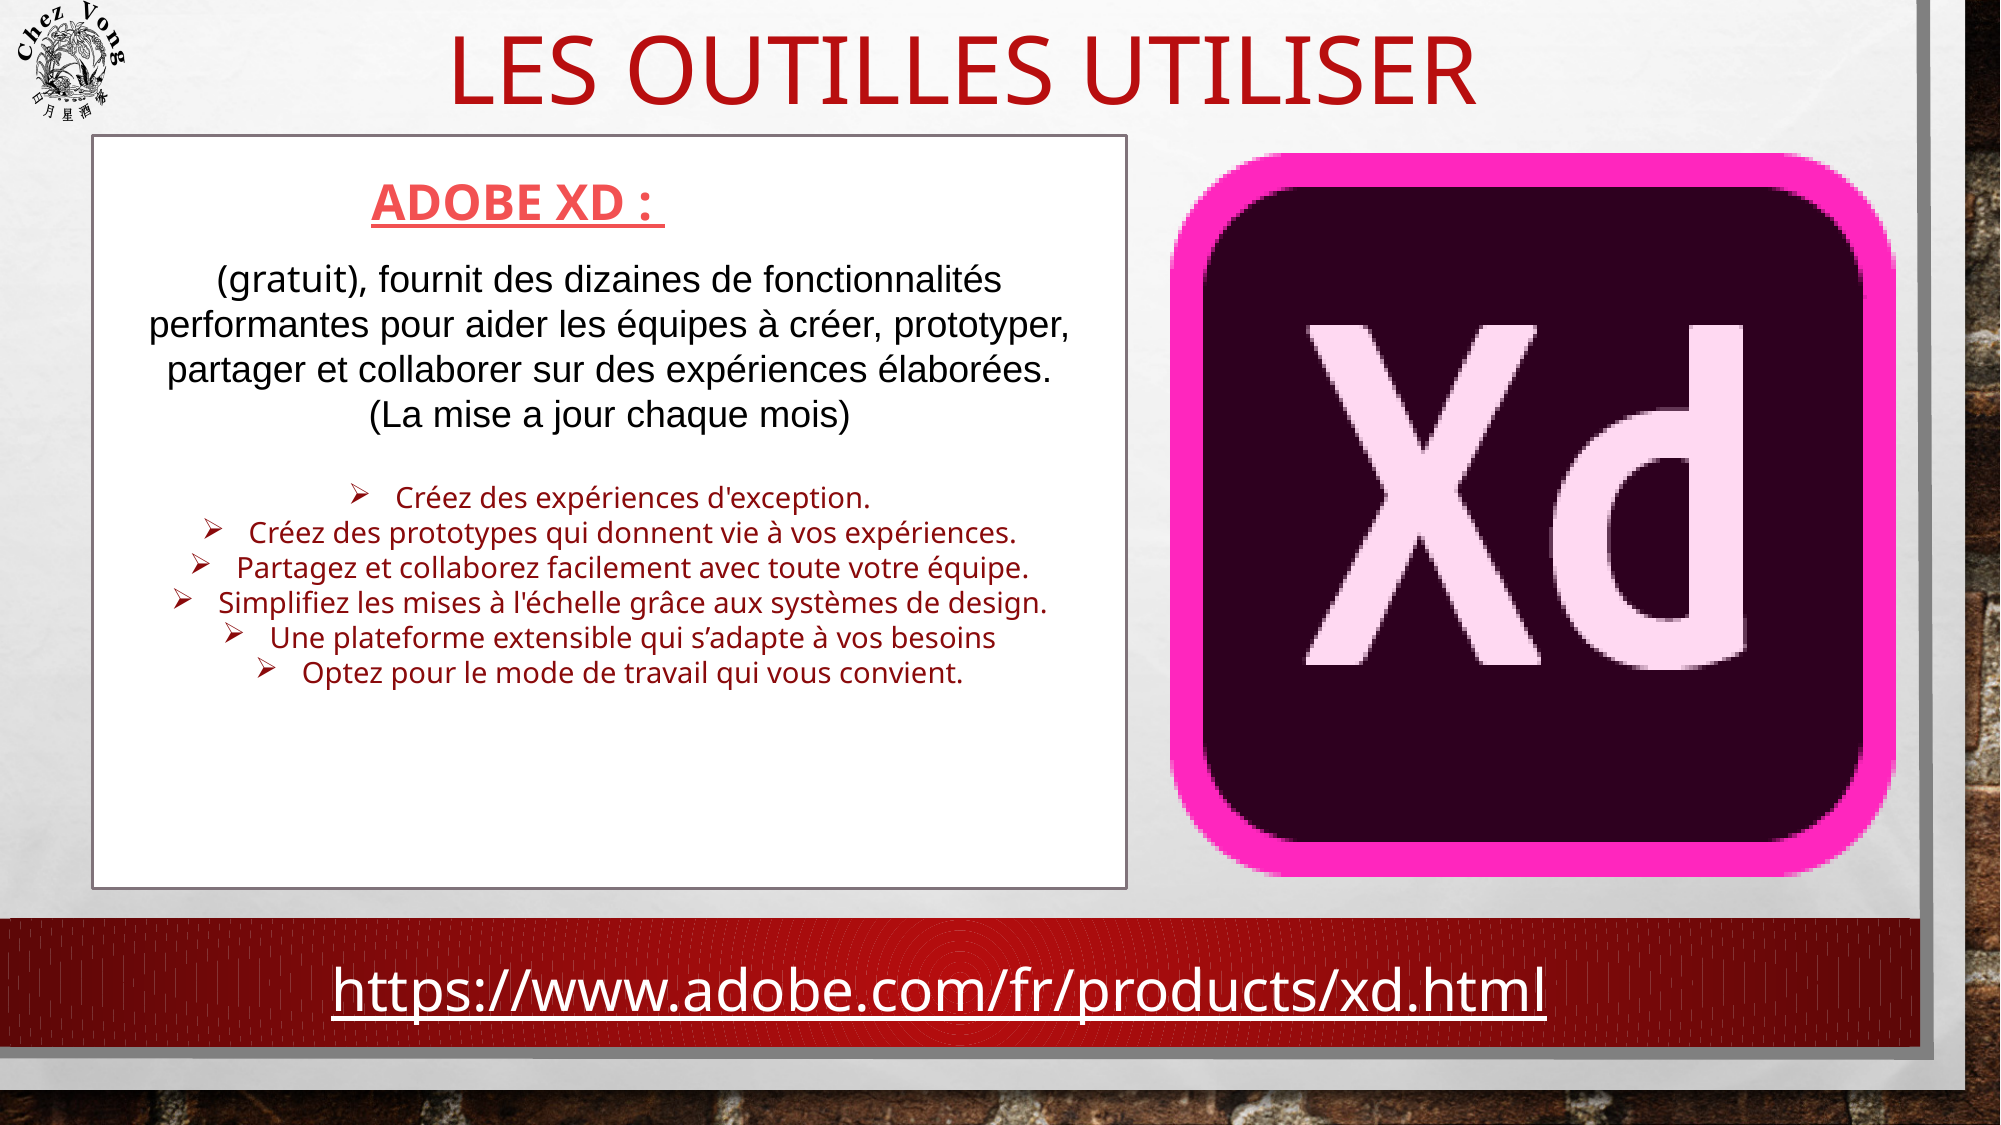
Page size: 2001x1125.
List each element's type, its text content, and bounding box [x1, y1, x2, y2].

text_box (gratuit), fournit des dizaines de fonctionnalités performantes pour aider les équipes à créer, prototyper, partager et collaborer sur des expériences élaborées. (La mise a jour chaque mois) Créez des expériences d'exception. Créez des prototypes qui donnent vie à vos expériences. Partagez et collaborez facilement avec toute votre équipe. Simplifiez les mises à l'échelle grâce aux systèmes de design. Une plateforme extensible qui s’adapte à vos besoins Optez pour le mode de travail qui vous convient. [91, 134, 1128, 890]
text_box Adobe XD : [156, 151, 881, 238]
picture [1170, 152, 1897, 877]
title Les outilles utiliser [431, 11, 1496, 136]
picture [18, 0, 126, 125]
picture [0, 0, 2000, 1125]
text_box https://www.adobe.com/fr/products/xd.html [316, 946, 1562, 1041]
